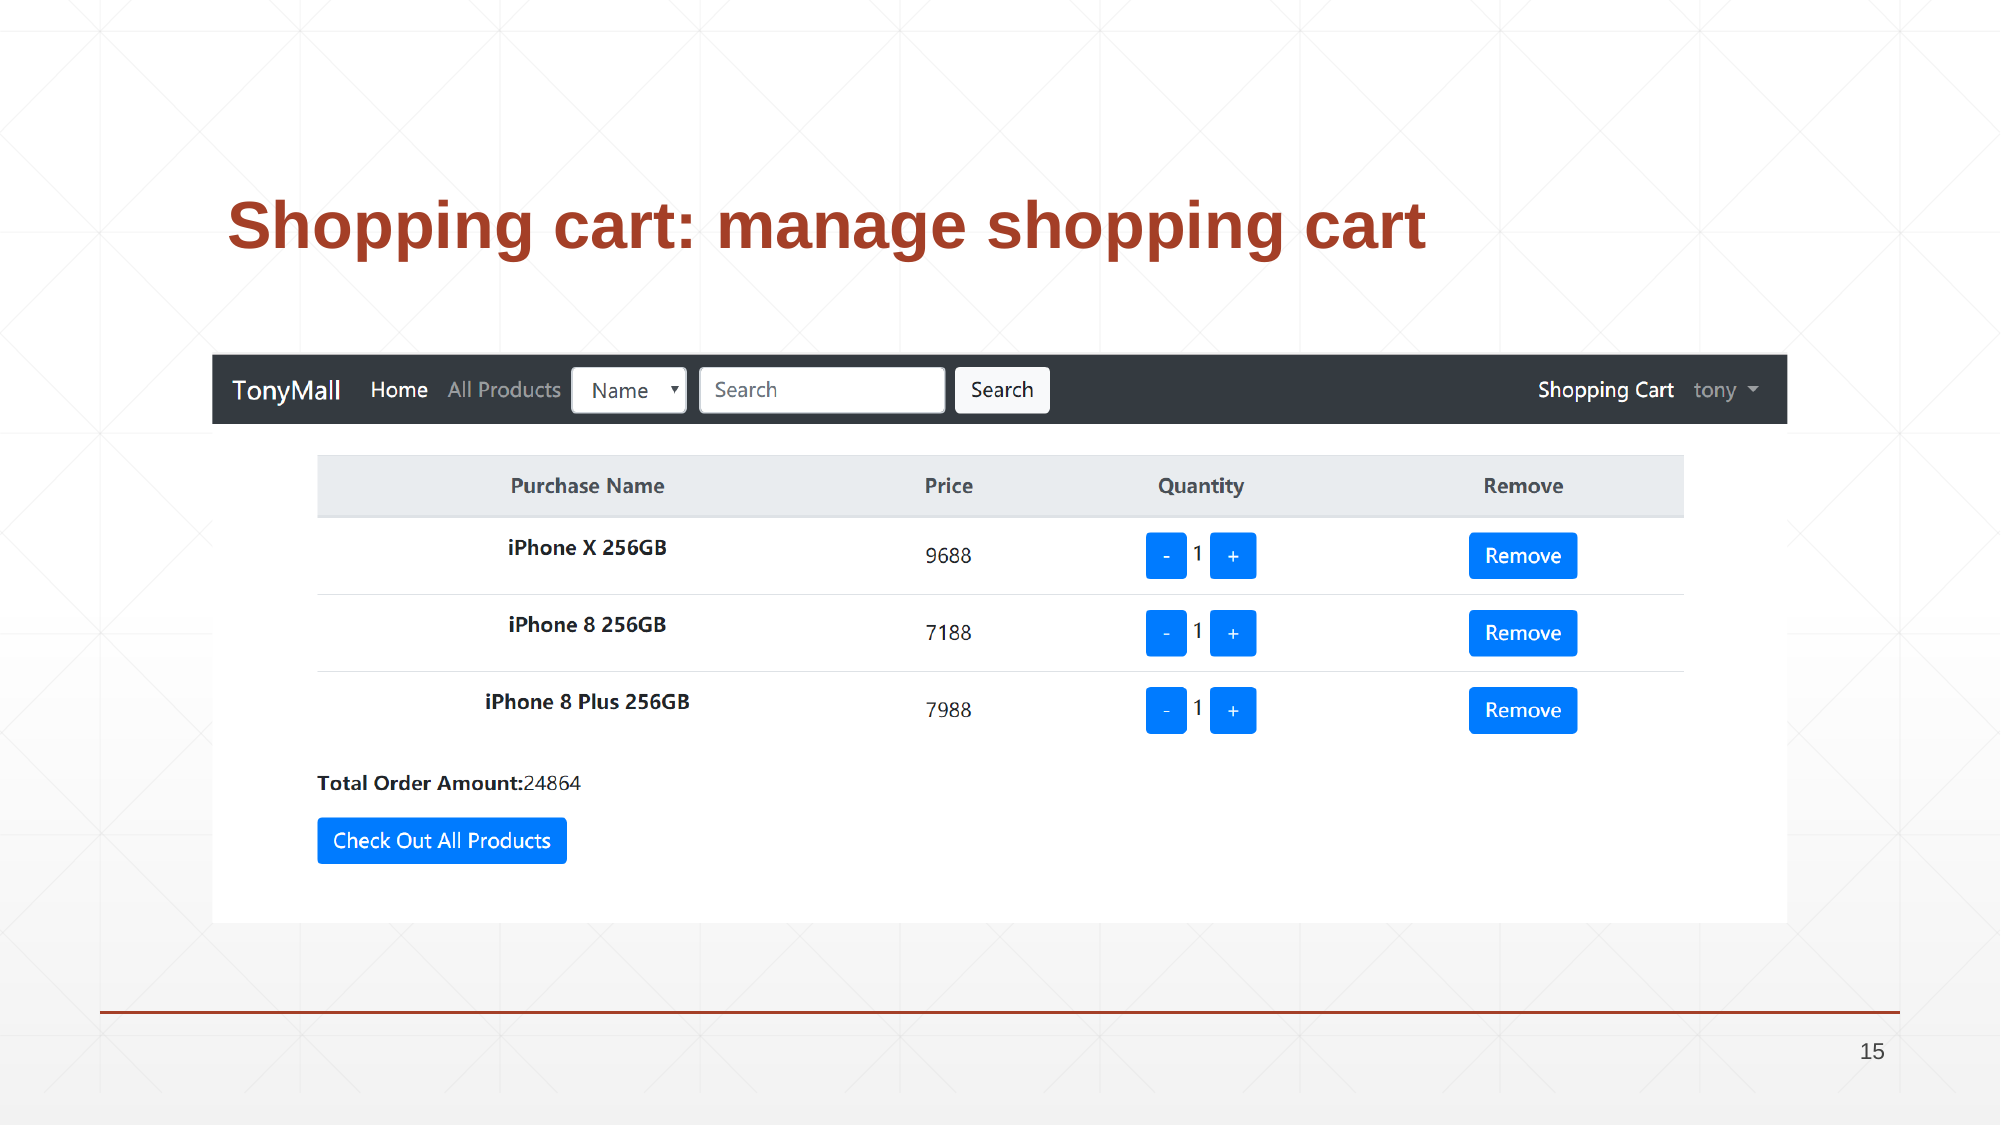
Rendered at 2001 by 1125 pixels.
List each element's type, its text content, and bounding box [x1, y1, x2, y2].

title Shopping cart: manage shopping cart [212, 82, 1788, 271]
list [212, 352, 1788, 923]
slide_number 15 [1749, 1031, 1901, 1069]
